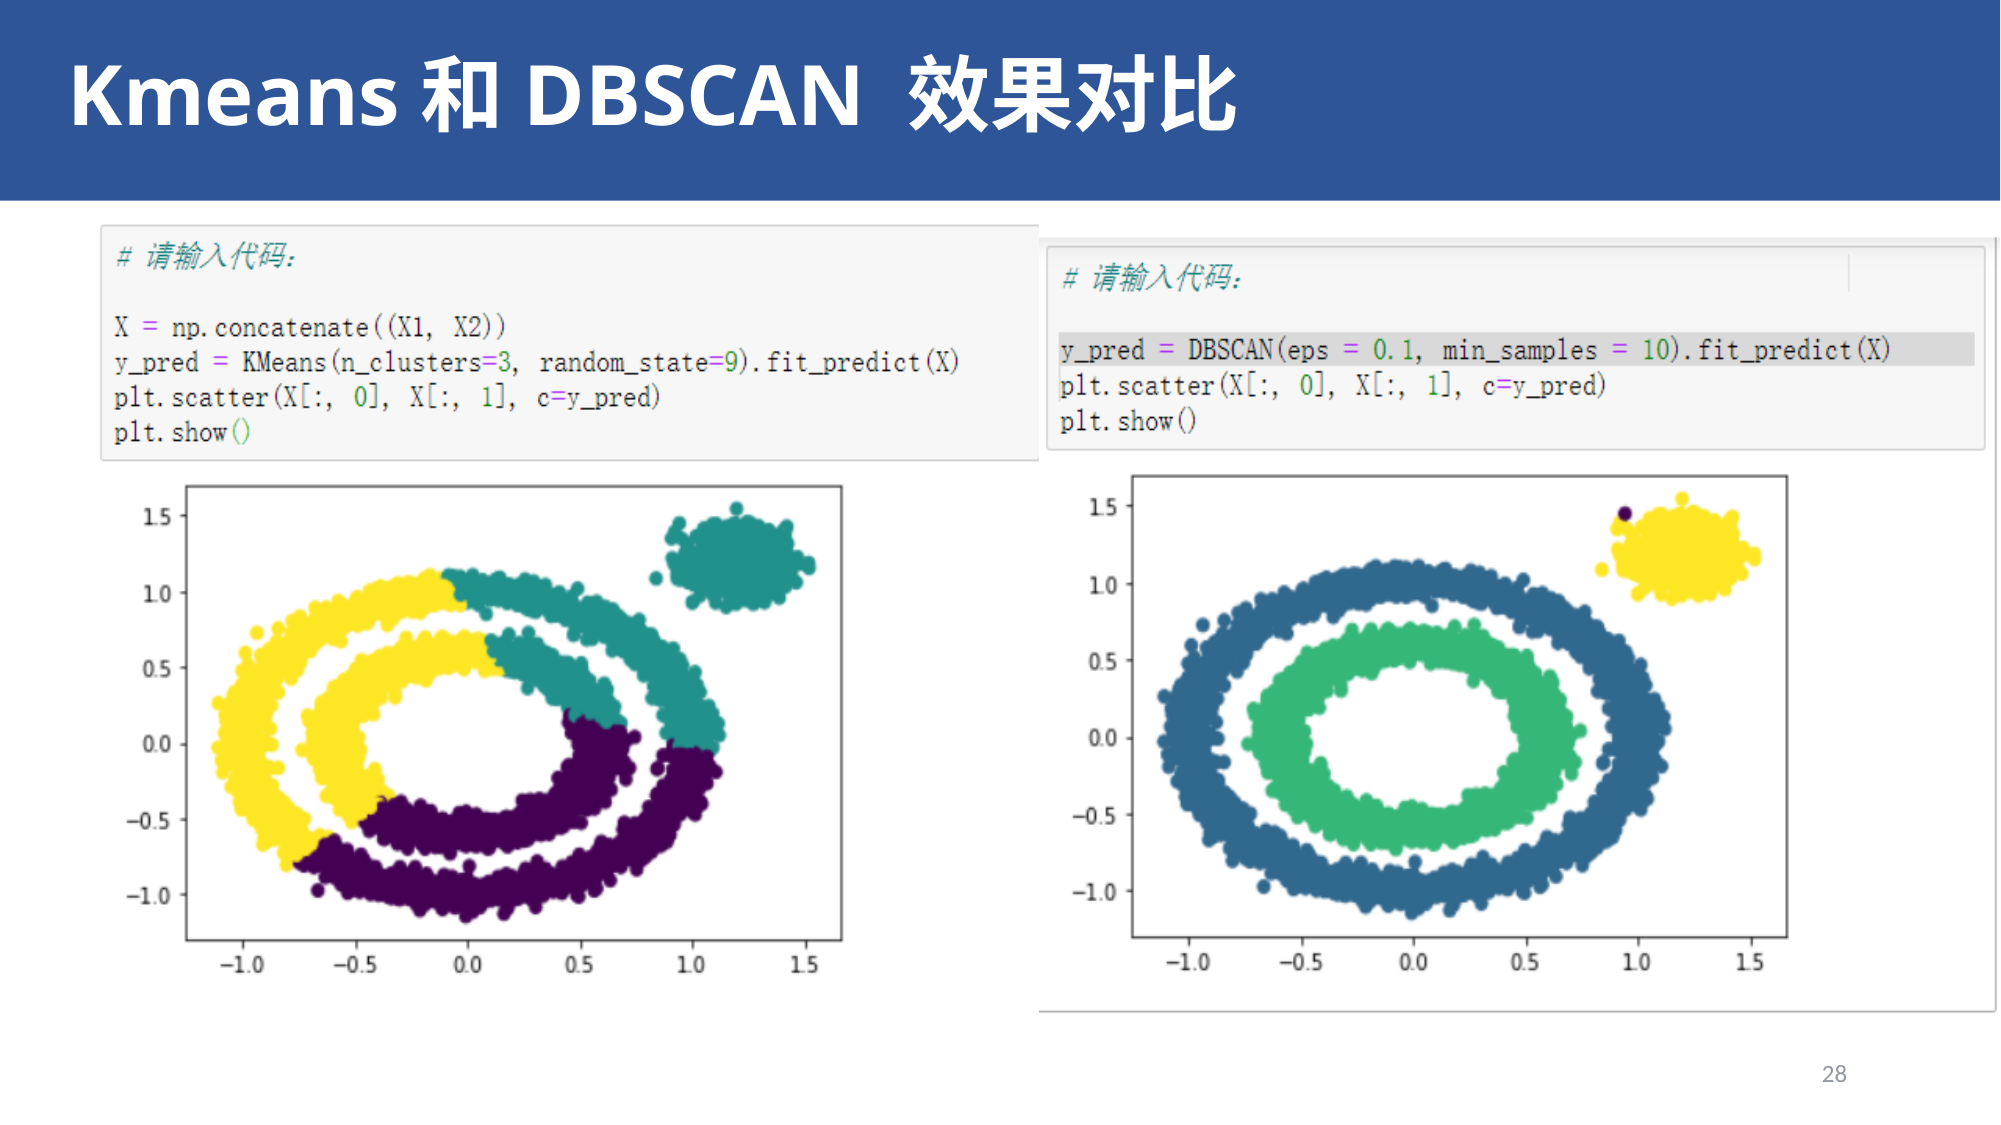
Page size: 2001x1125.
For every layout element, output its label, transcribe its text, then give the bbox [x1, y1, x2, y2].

title Kmeans和DBSCAN 效果对比 [52, 23, 1753, 174]
slide_number 28 [1412, 1042, 1863, 1103]
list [1039, 236, 2000, 1023]
picture [88, 220, 1039, 1023]
